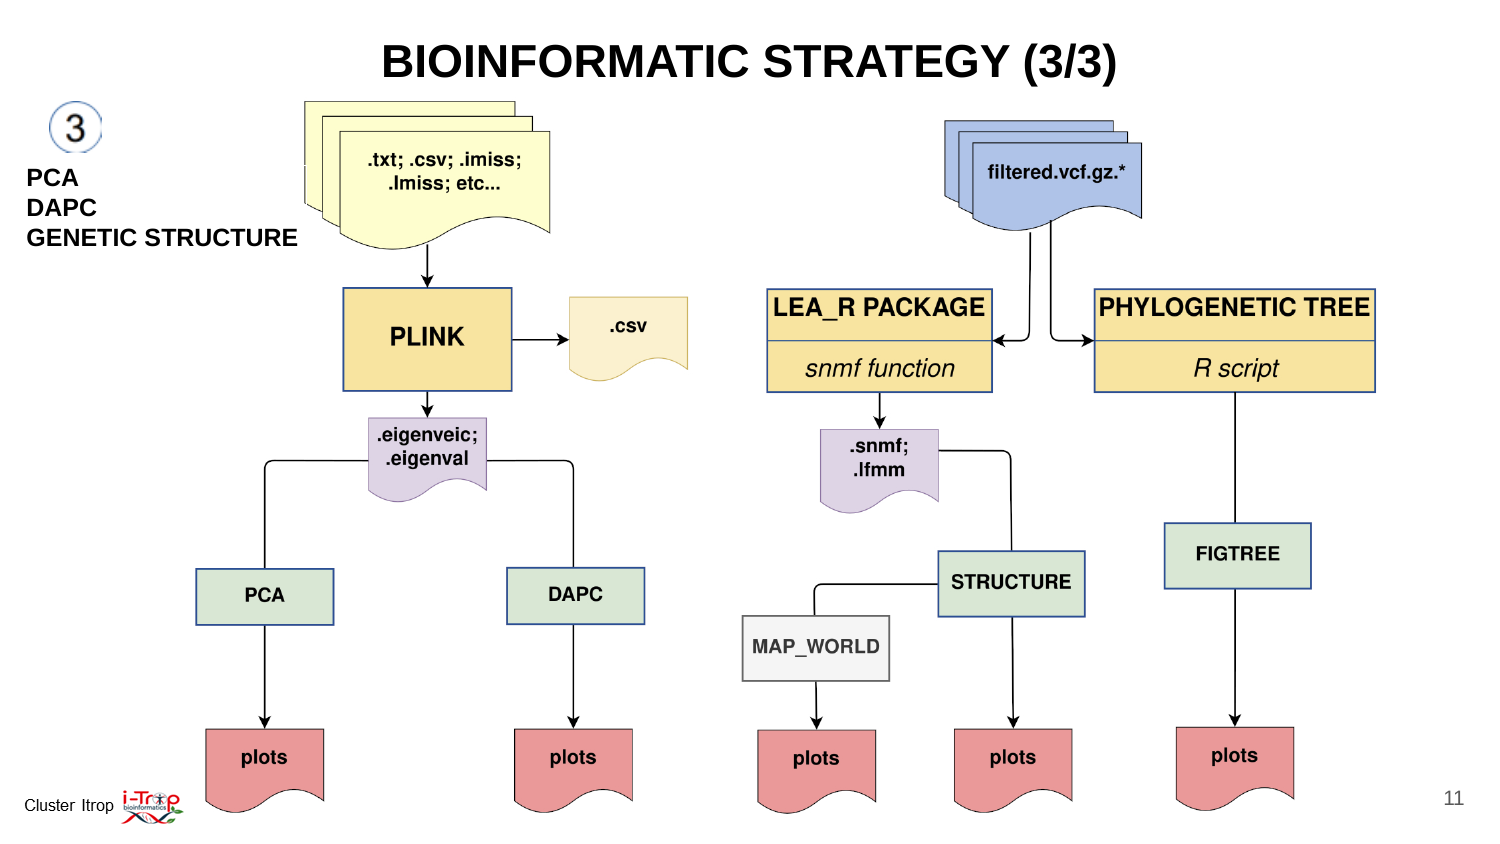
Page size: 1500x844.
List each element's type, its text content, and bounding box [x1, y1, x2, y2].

picture [4, 779, 184, 833]
text_box 10 [1390, 764, 1480, 830]
picture [49, 101, 102, 154]
text_box PCA DAPC GENETIC STRUCTURE [11, 165, 180, 248]
picture [185, 91, 1389, 824]
text_box BIOINFORMATIC STRATEGY (3/3) [51, 16, 1449, 110]
